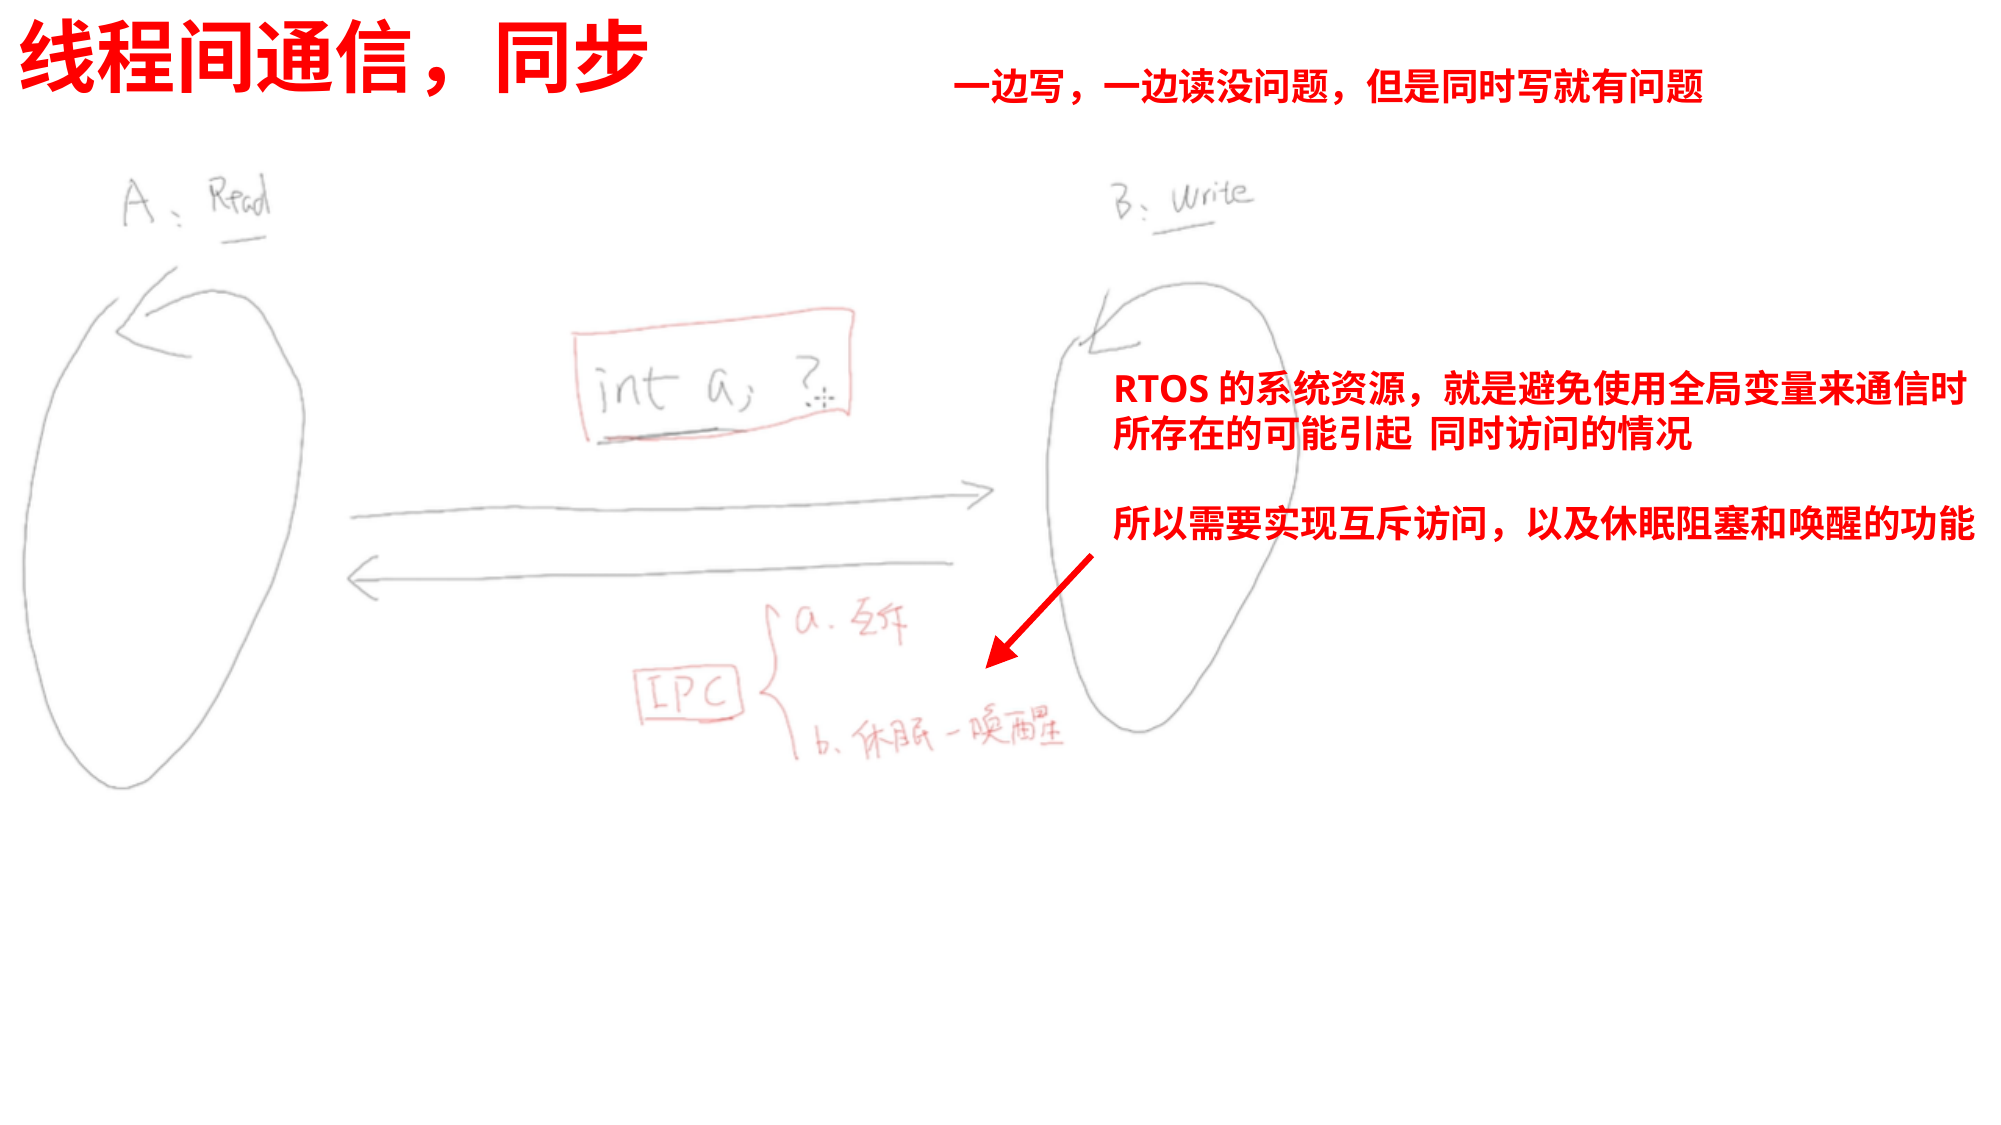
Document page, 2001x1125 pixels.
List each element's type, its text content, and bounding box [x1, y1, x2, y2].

text_box 一边写，一边读没问题，但是同时写就有问题 [939, 55, 1719, 116]
picture [0, 111, 1363, 816]
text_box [985, 555, 1092, 669]
text_box RTOS的系统资源，就是避免使用全局变量来通信时 所存在的可能引起 同时访问的情况 所以需要实现互斥访问，以及休眠阻塞和唤醒的功能 [1363, 358, 2000, 553]
text_box 线程间通信，同步 [2, 0, 667, 110]
